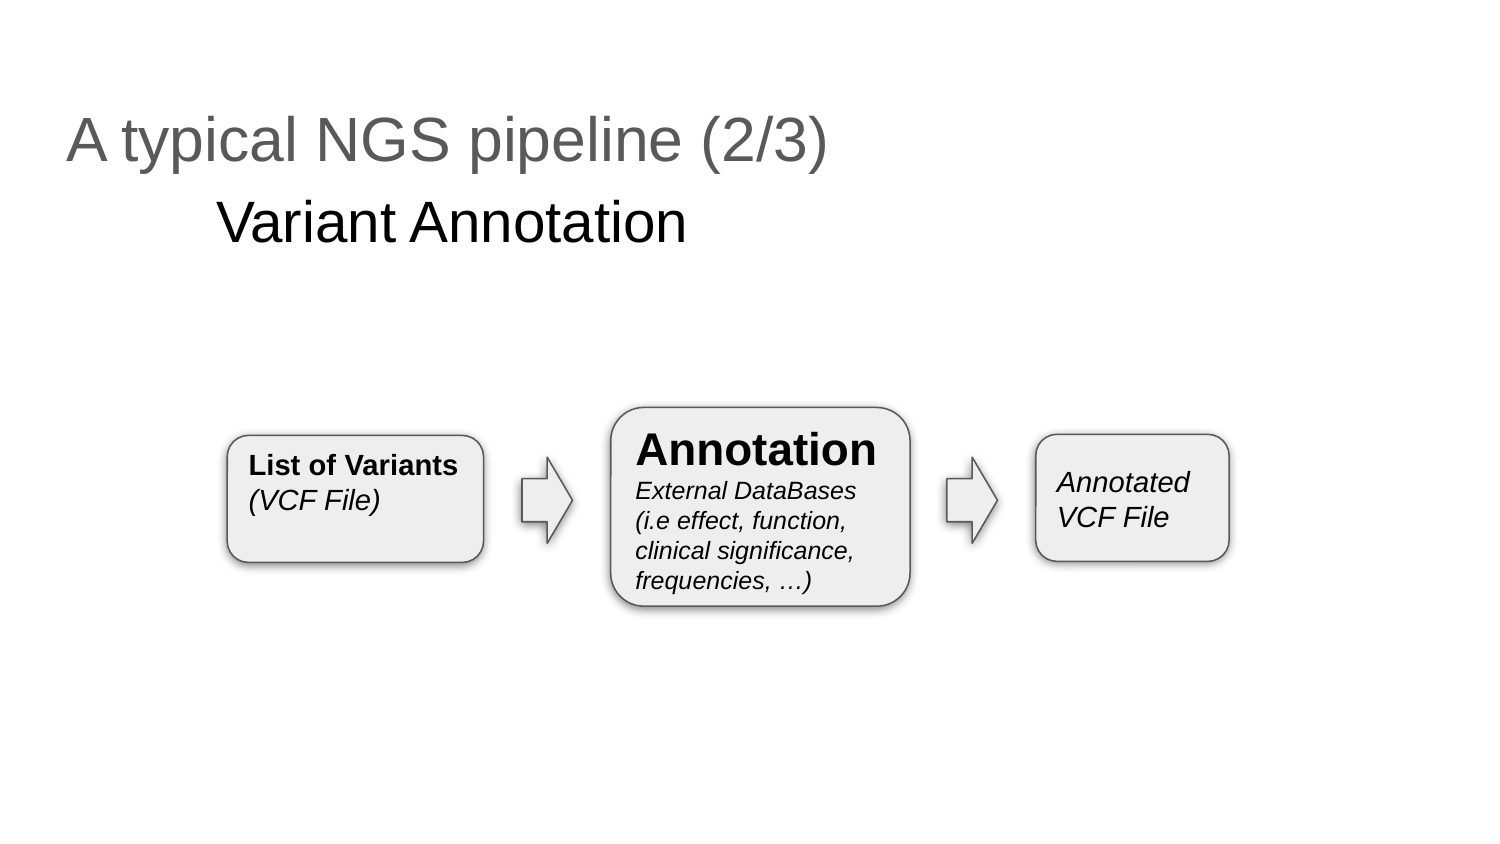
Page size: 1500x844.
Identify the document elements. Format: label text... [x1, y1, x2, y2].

text_box Annotation External DataBases (i.e effect, function, clinical significance, frequencies, …) [610, 407, 911, 607]
text_box [946, 457, 998, 544]
text_box [521, 457, 573, 544]
text_box List of Variants (VCF File) [227, 435, 484, 563]
title A typical NGS pipeline (2/3) Variant Annotation [51, 72, 1449, 256]
text_box Annotated VCF File [1035, 434, 1230, 562]
